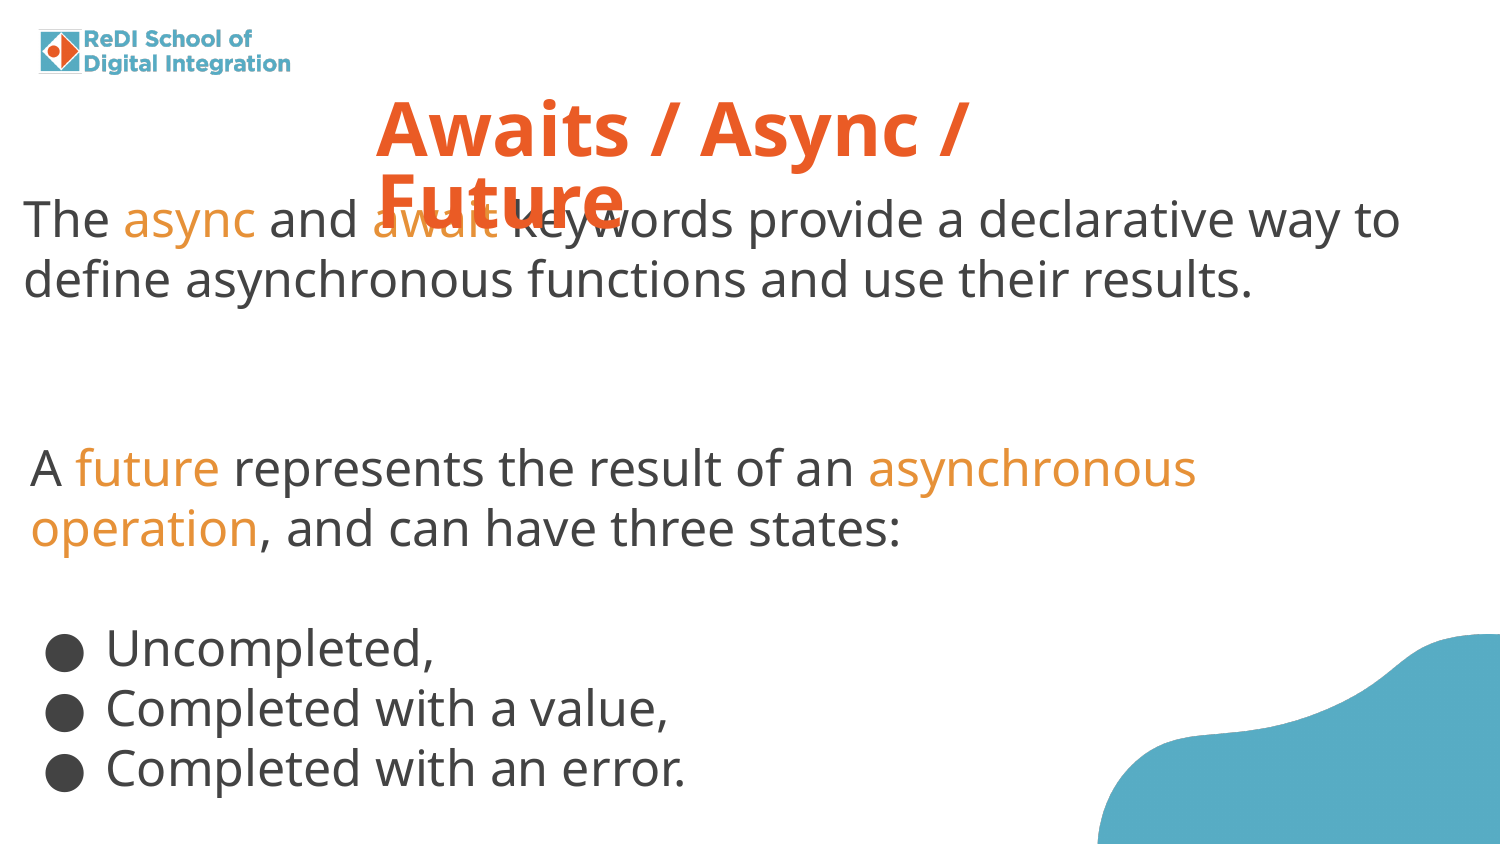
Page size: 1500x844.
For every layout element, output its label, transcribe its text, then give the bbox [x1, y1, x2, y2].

picture [38, 27, 291, 75]
picture [1097, 634, 1500, 844]
text_box Awaits / Async / Future [361, 83, 1138, 197]
text_box The async and await keywords provide a declarative way to define asynchronous functions and use their results. [8, 172, 1491, 404]
text_box A future represents the result of an asynchronous operation, and can have three states: Uncompleted, Completed with a value, Completed with an error. [15, 421, 1358, 821]
